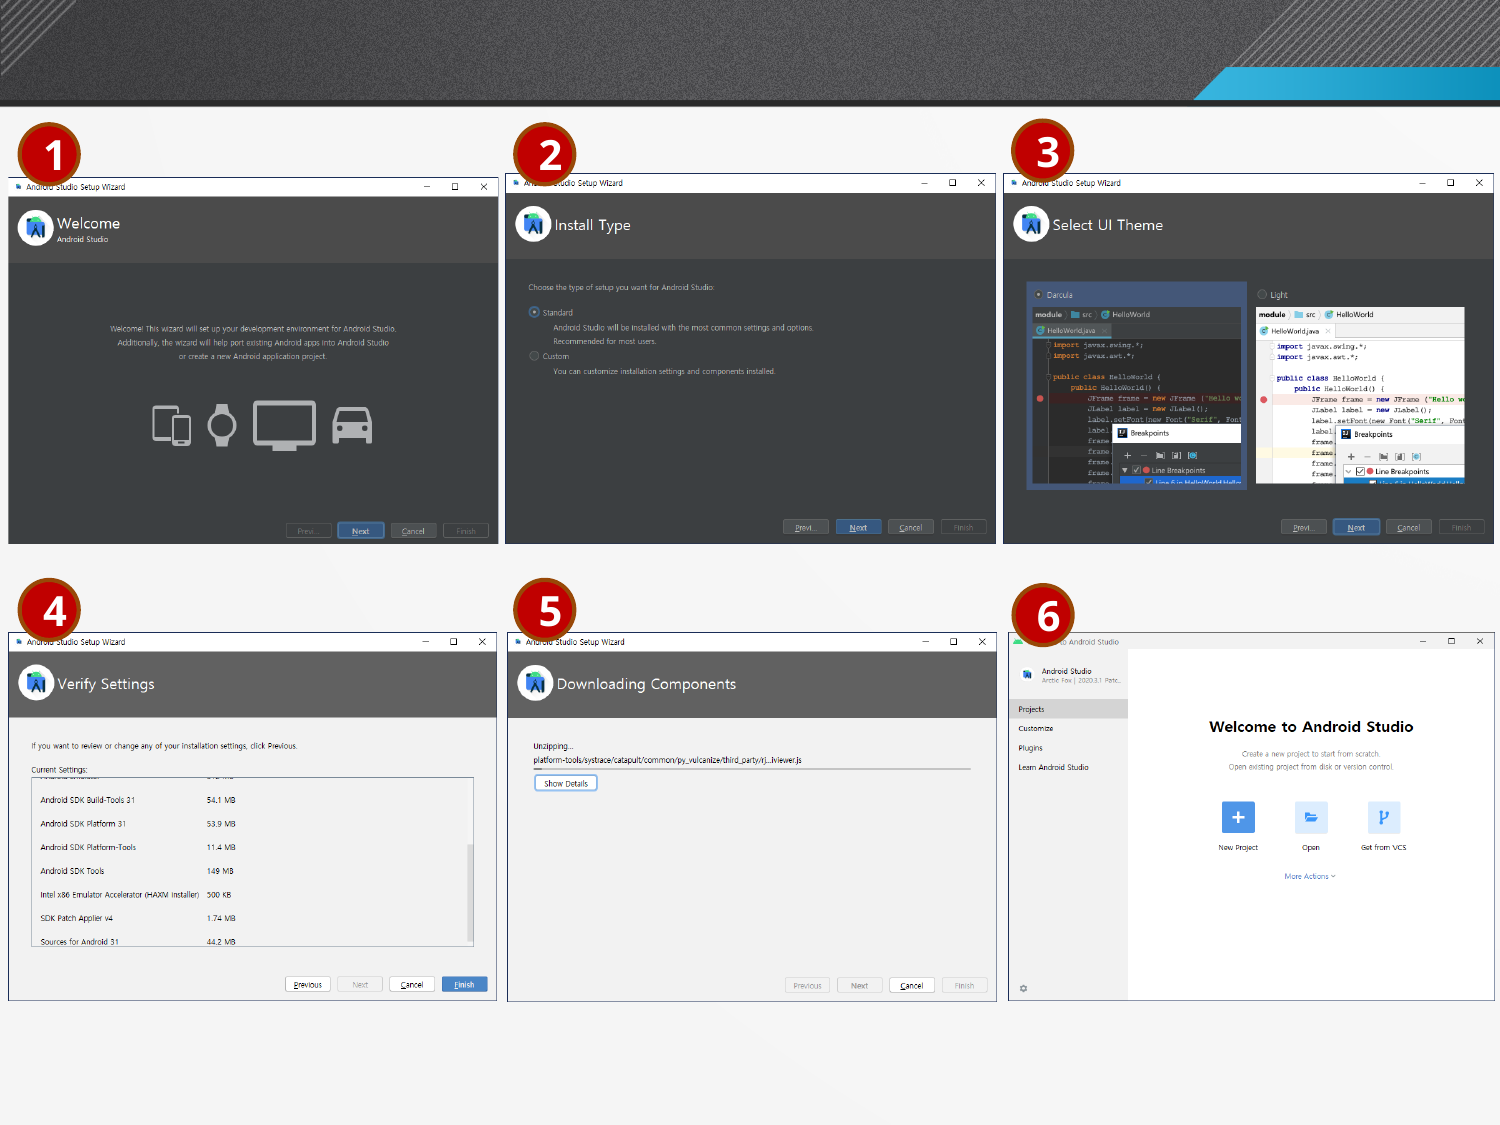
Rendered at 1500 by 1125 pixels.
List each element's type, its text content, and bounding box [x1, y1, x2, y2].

text_box 5 [513, 577, 577, 631]
text_box 4 [17, 577, 81, 631]
picture [0, 0, 1500, 1125]
text_box 안드로이드 스튜디오 추가 설치 [94, 5, 980, 101]
text_box 2 [513, 122, 577, 172]
text_box 1 [17, 122, 81, 175]
text_box 3 [1011, 118, 1075, 172]
text_box 6 [1011, 583, 1075, 631]
